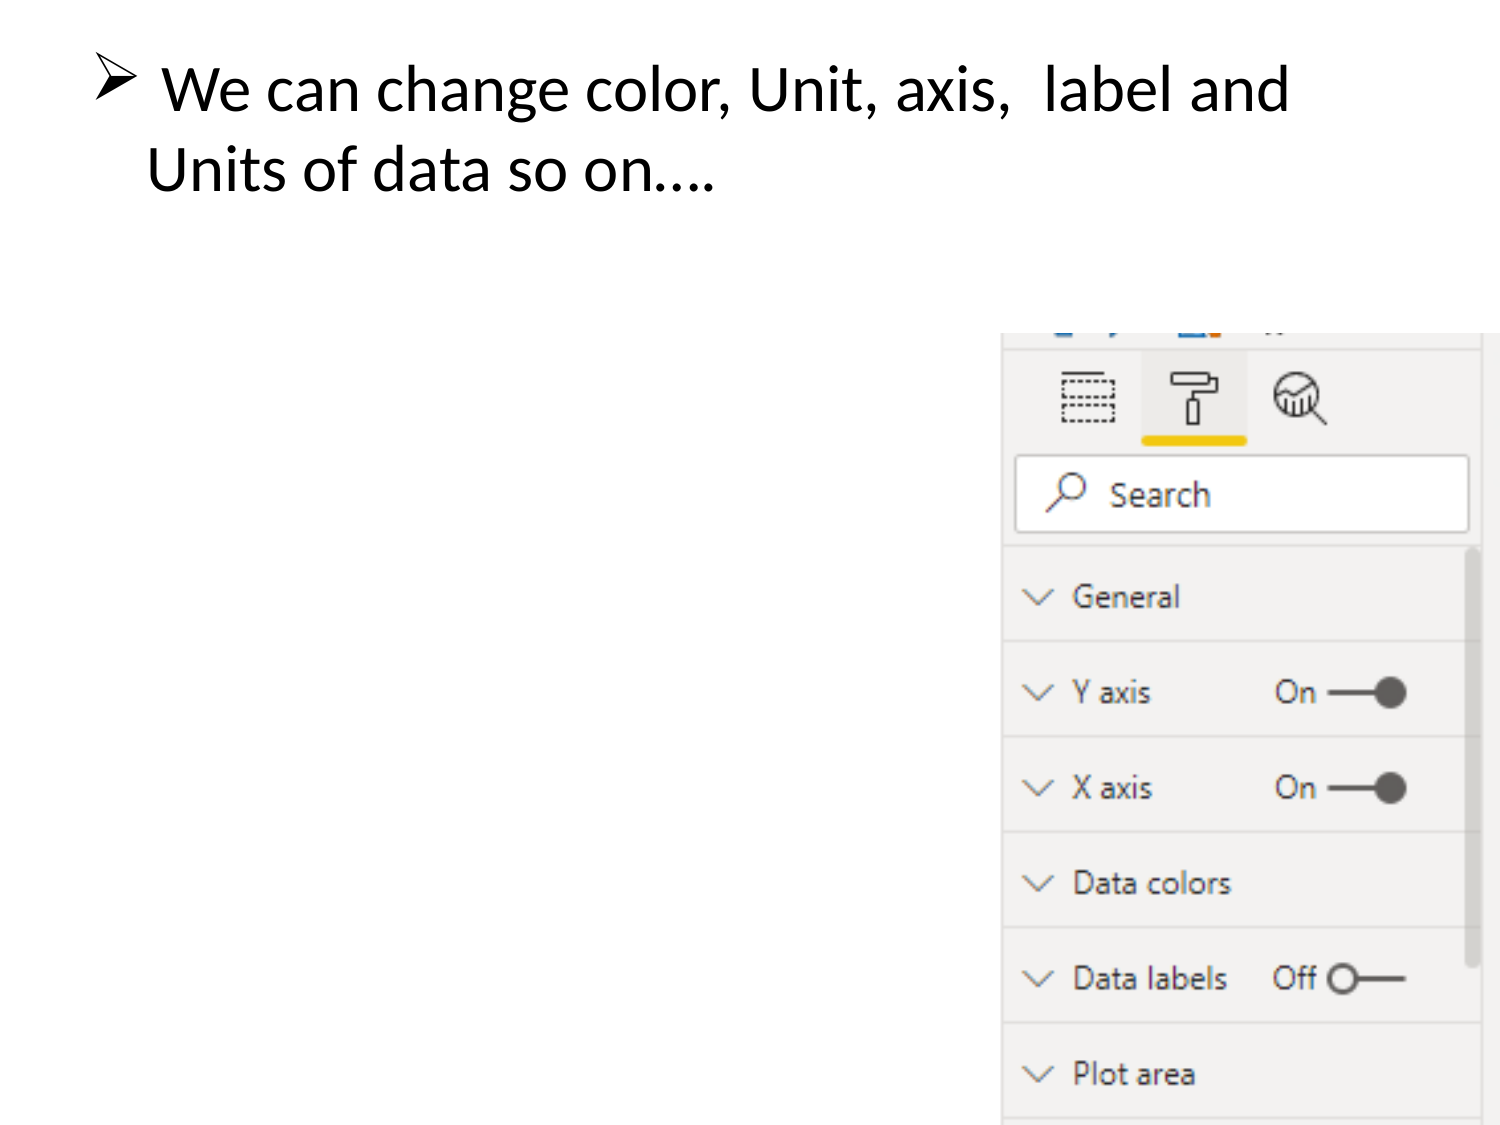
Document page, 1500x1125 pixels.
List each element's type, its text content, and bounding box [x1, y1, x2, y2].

picture [999, 333, 1500, 1125]
list We can change color, Unit, axis, label and Units of data so on…. [75, 37, 1425, 1005]
